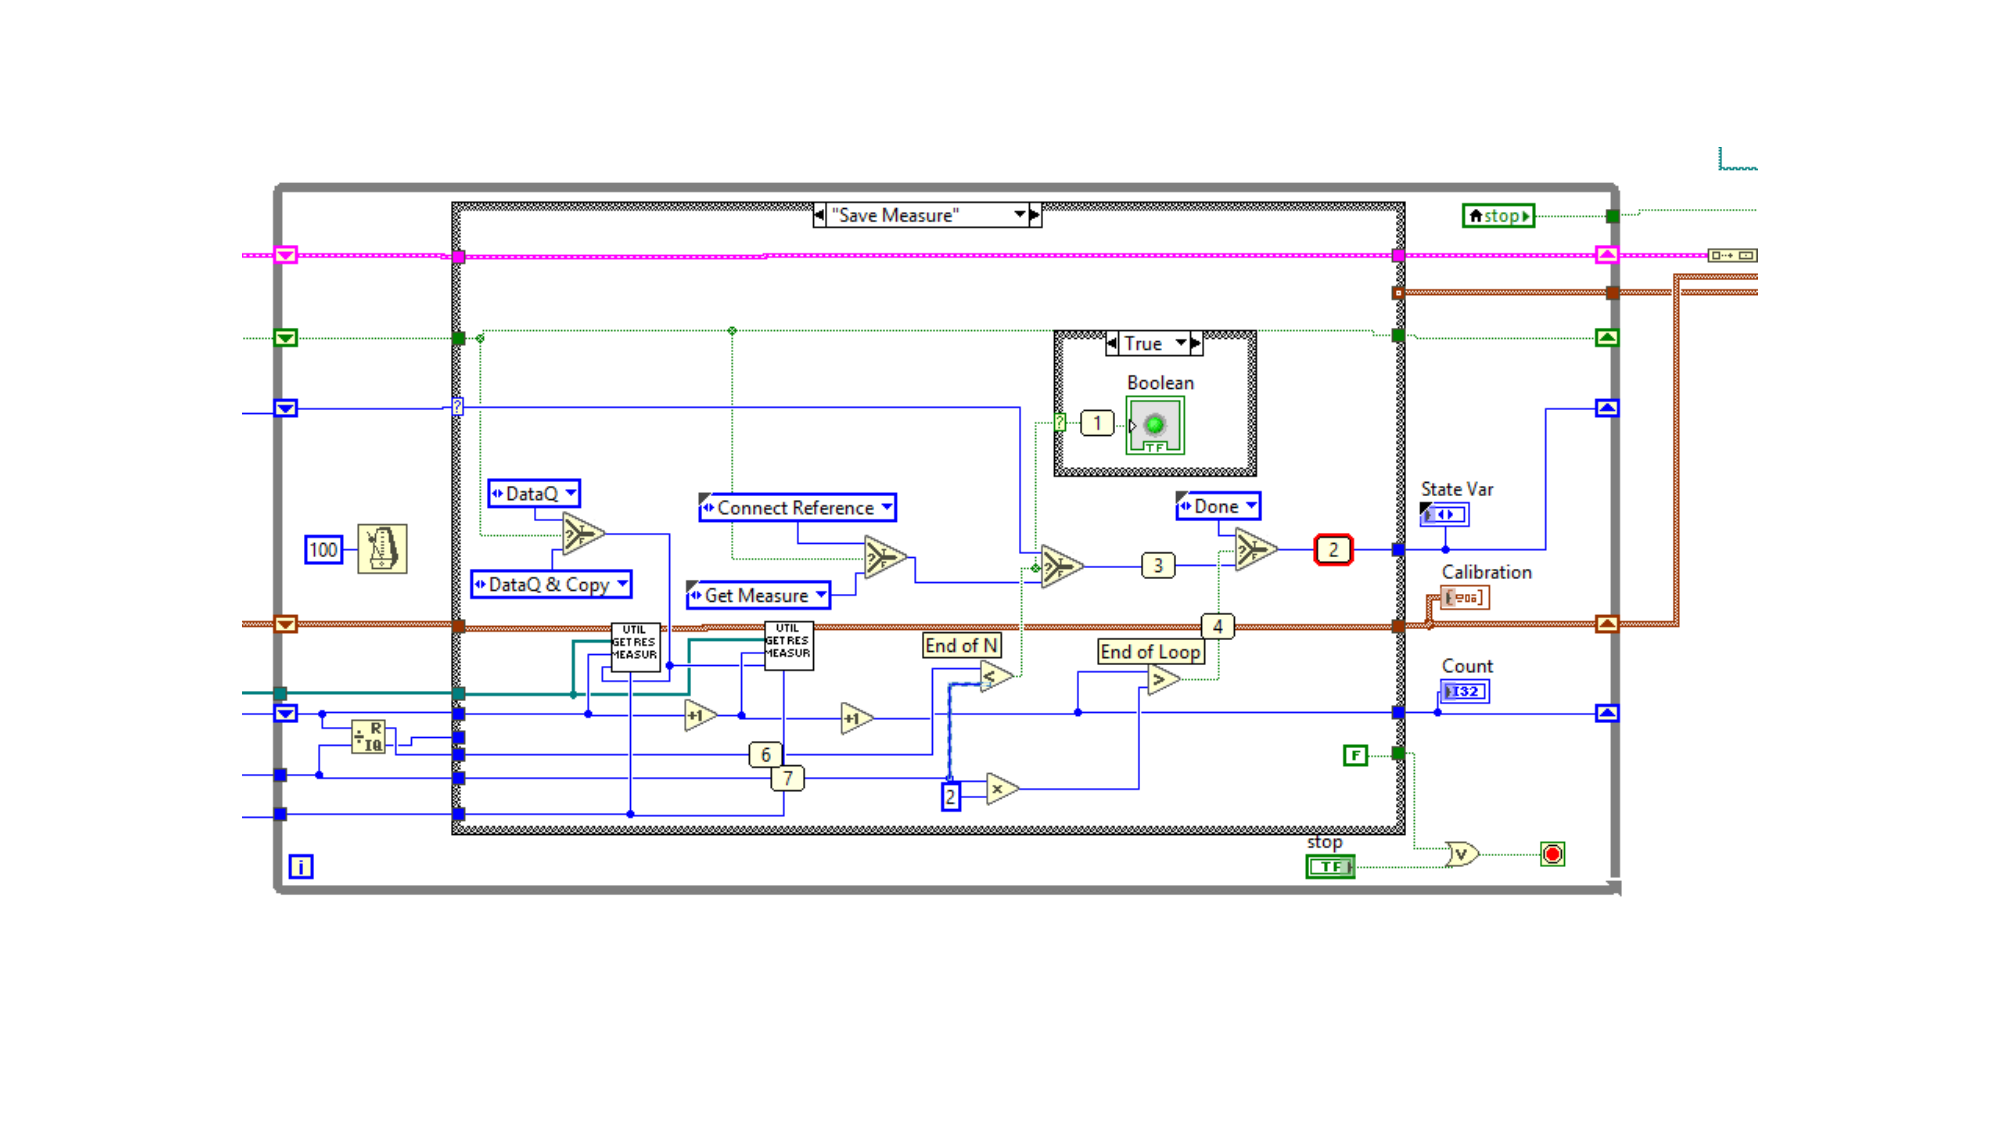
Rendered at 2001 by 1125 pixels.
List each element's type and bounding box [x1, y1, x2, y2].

picture [242, 147, 1758, 978]
